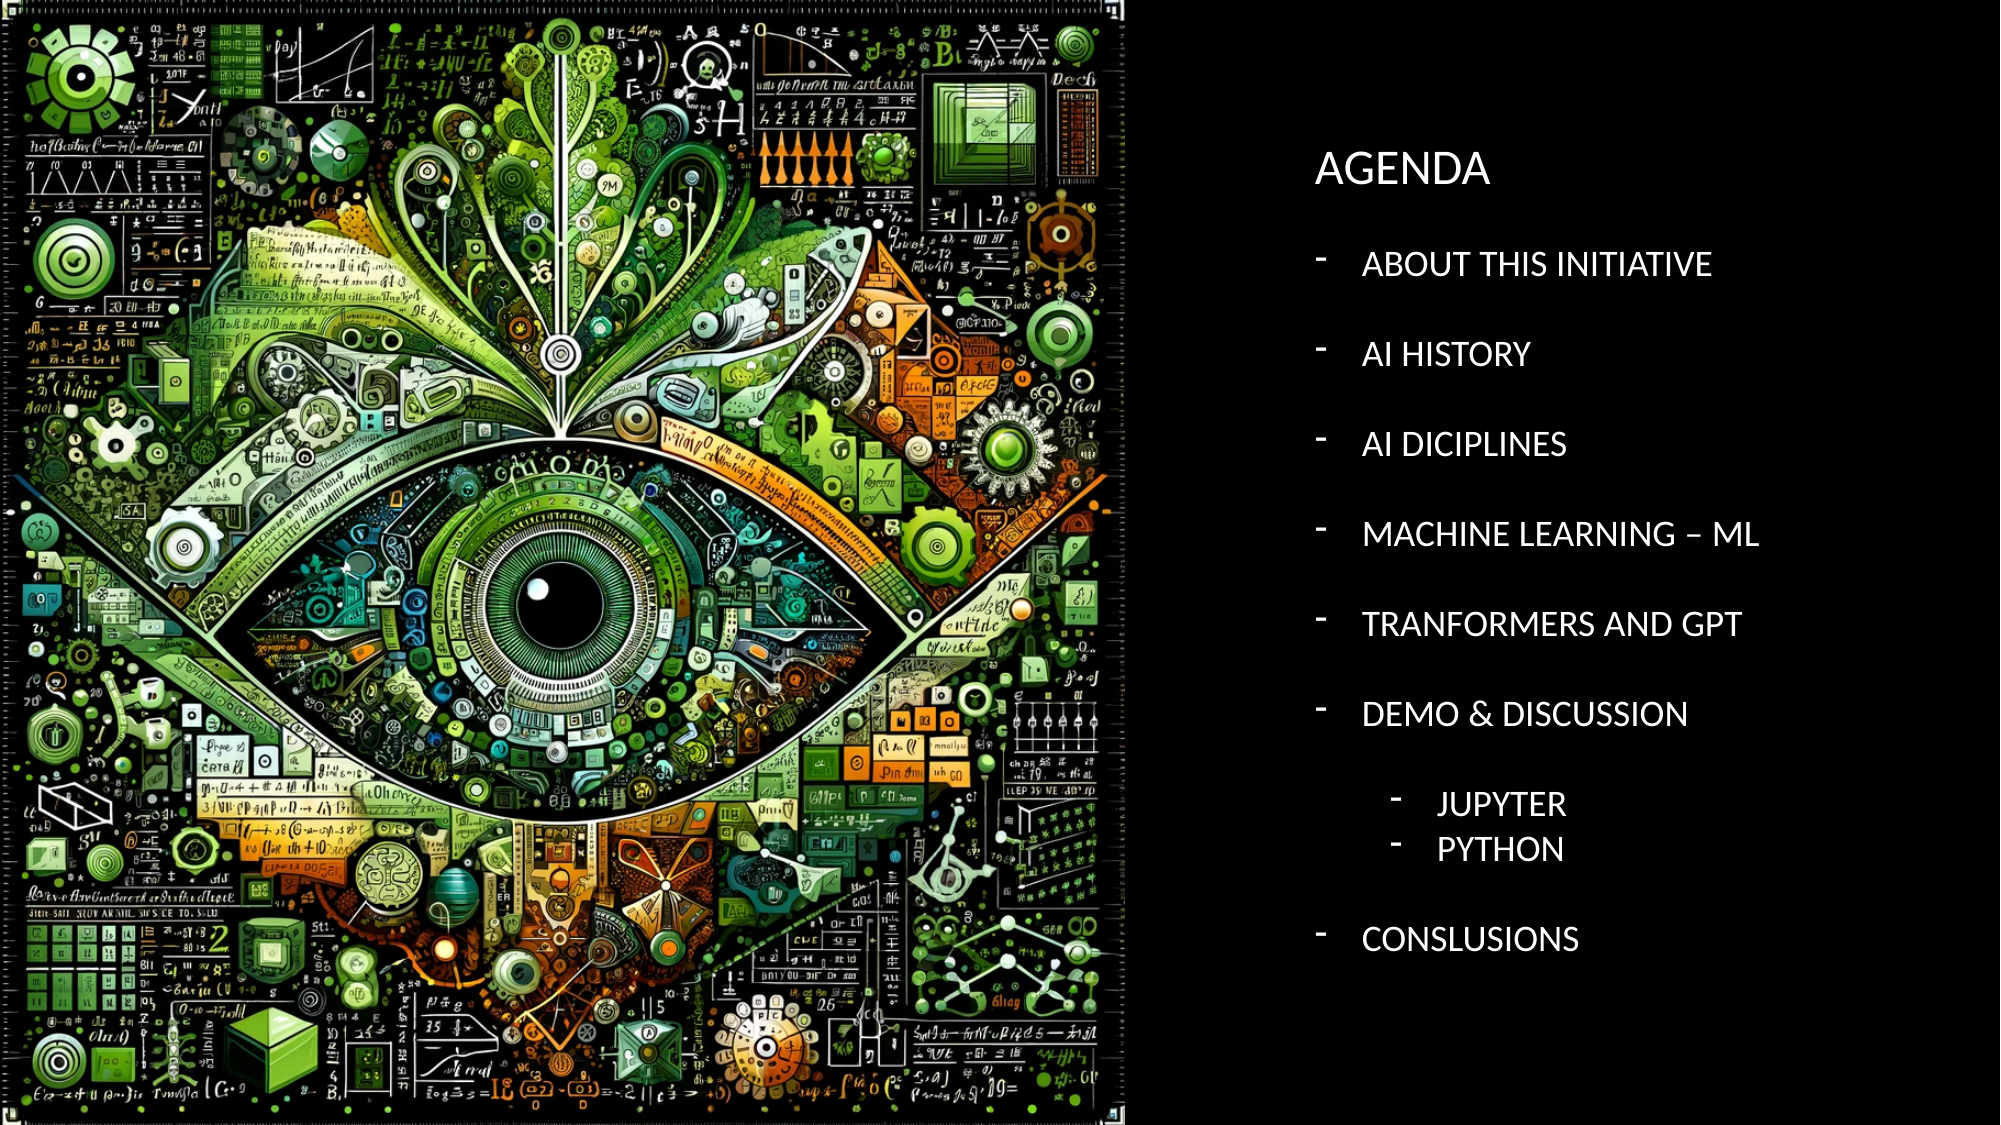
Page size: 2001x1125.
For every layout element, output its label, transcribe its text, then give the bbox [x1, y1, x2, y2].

text_box AGENDA ABOUT THIS INITIATIVE AI HISTORY AI DICIPLINES MACHINE LEARNING – ML TRANFORMERS AND GPT DEMO & DISCUSSION JUPYTER PYTHON CONSLUSIONS [1300, 126, 1955, 1125]
picture [0, 0, 1125, 1125]
